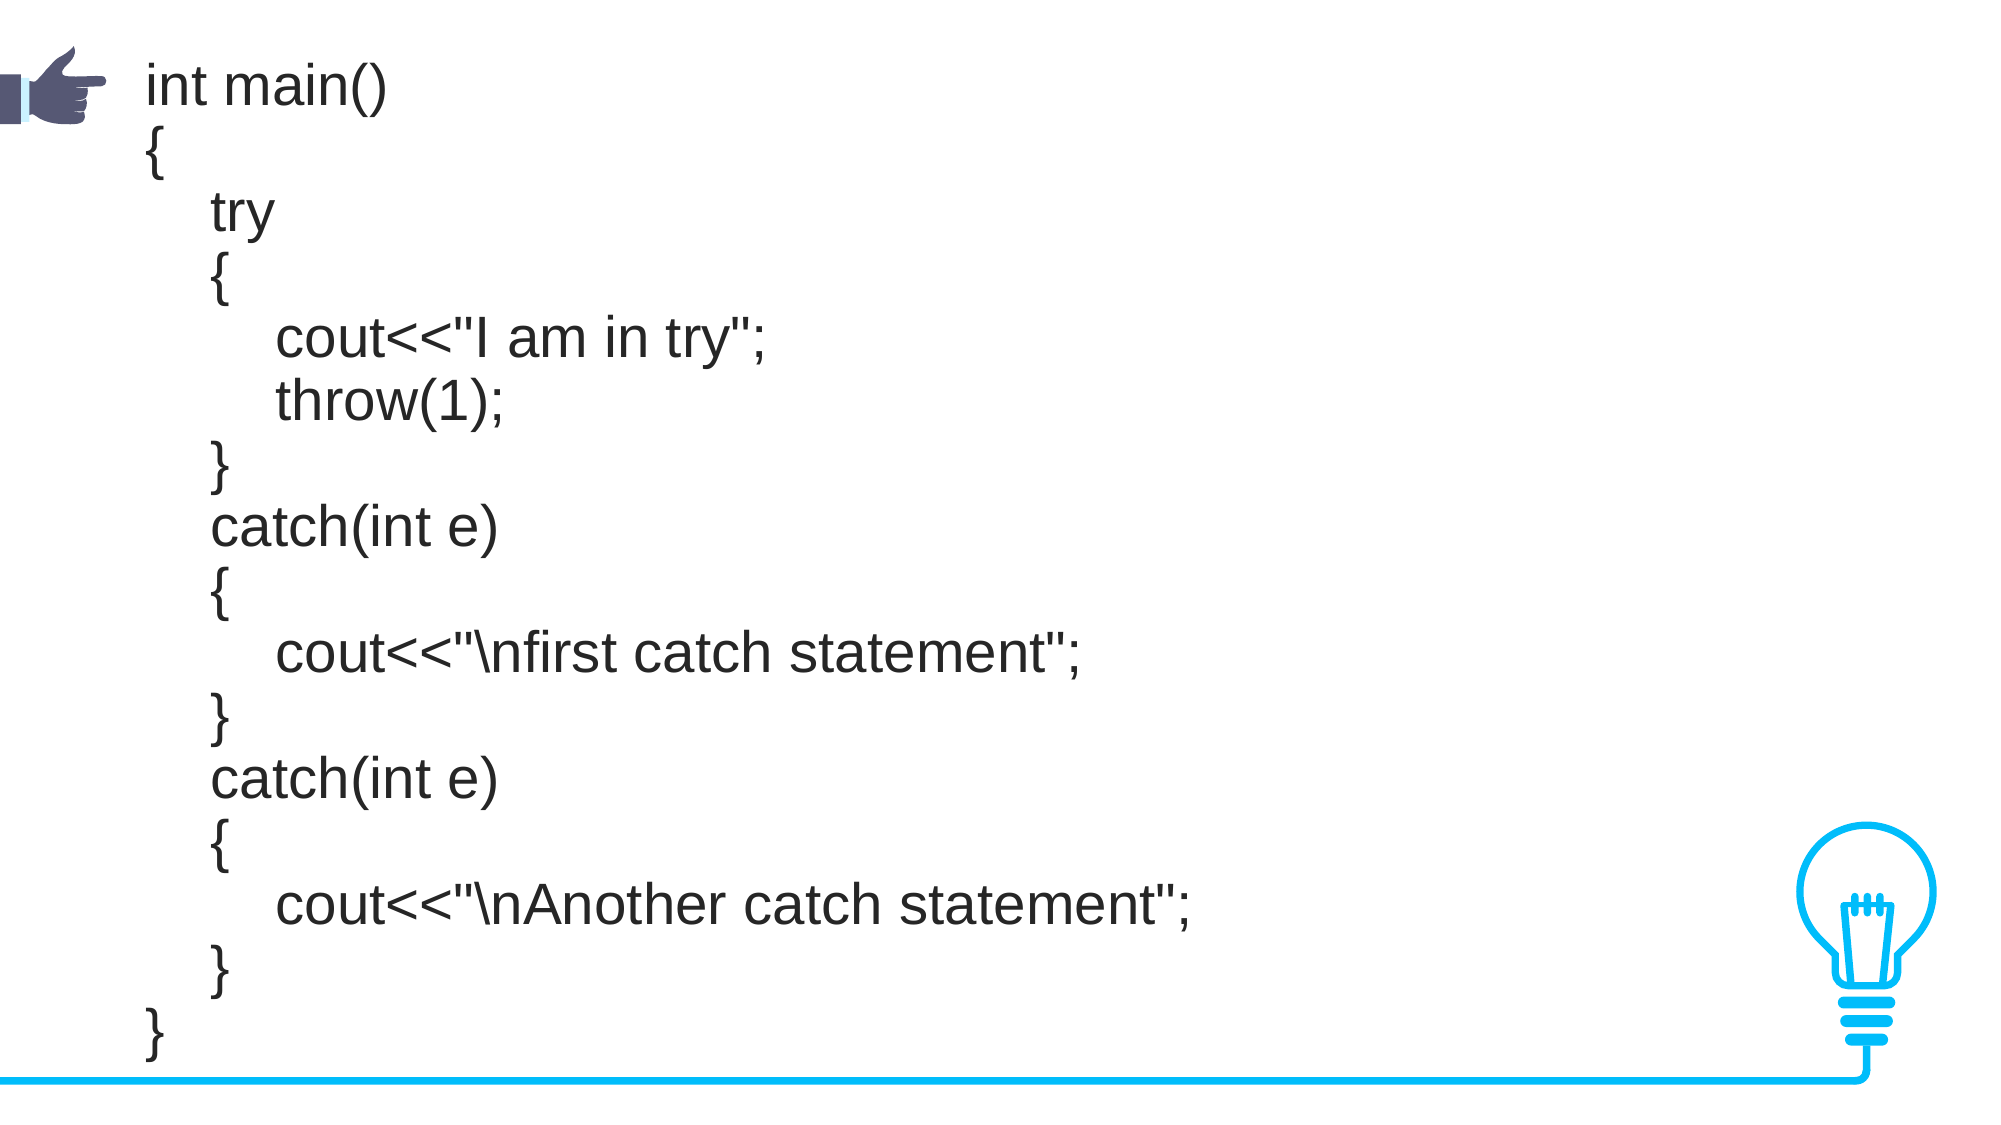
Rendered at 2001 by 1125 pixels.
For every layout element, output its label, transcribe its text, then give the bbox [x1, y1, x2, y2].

list int main() { try { cout<<"I am in try"; throw(1); } catch(int e) { cout<<"\nfirst catch statement"; } catch(int e) { cout<<"\nAnother catch statement"; } } [130, 46, 1927, 1072]
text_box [0, 46, 107, 125]
